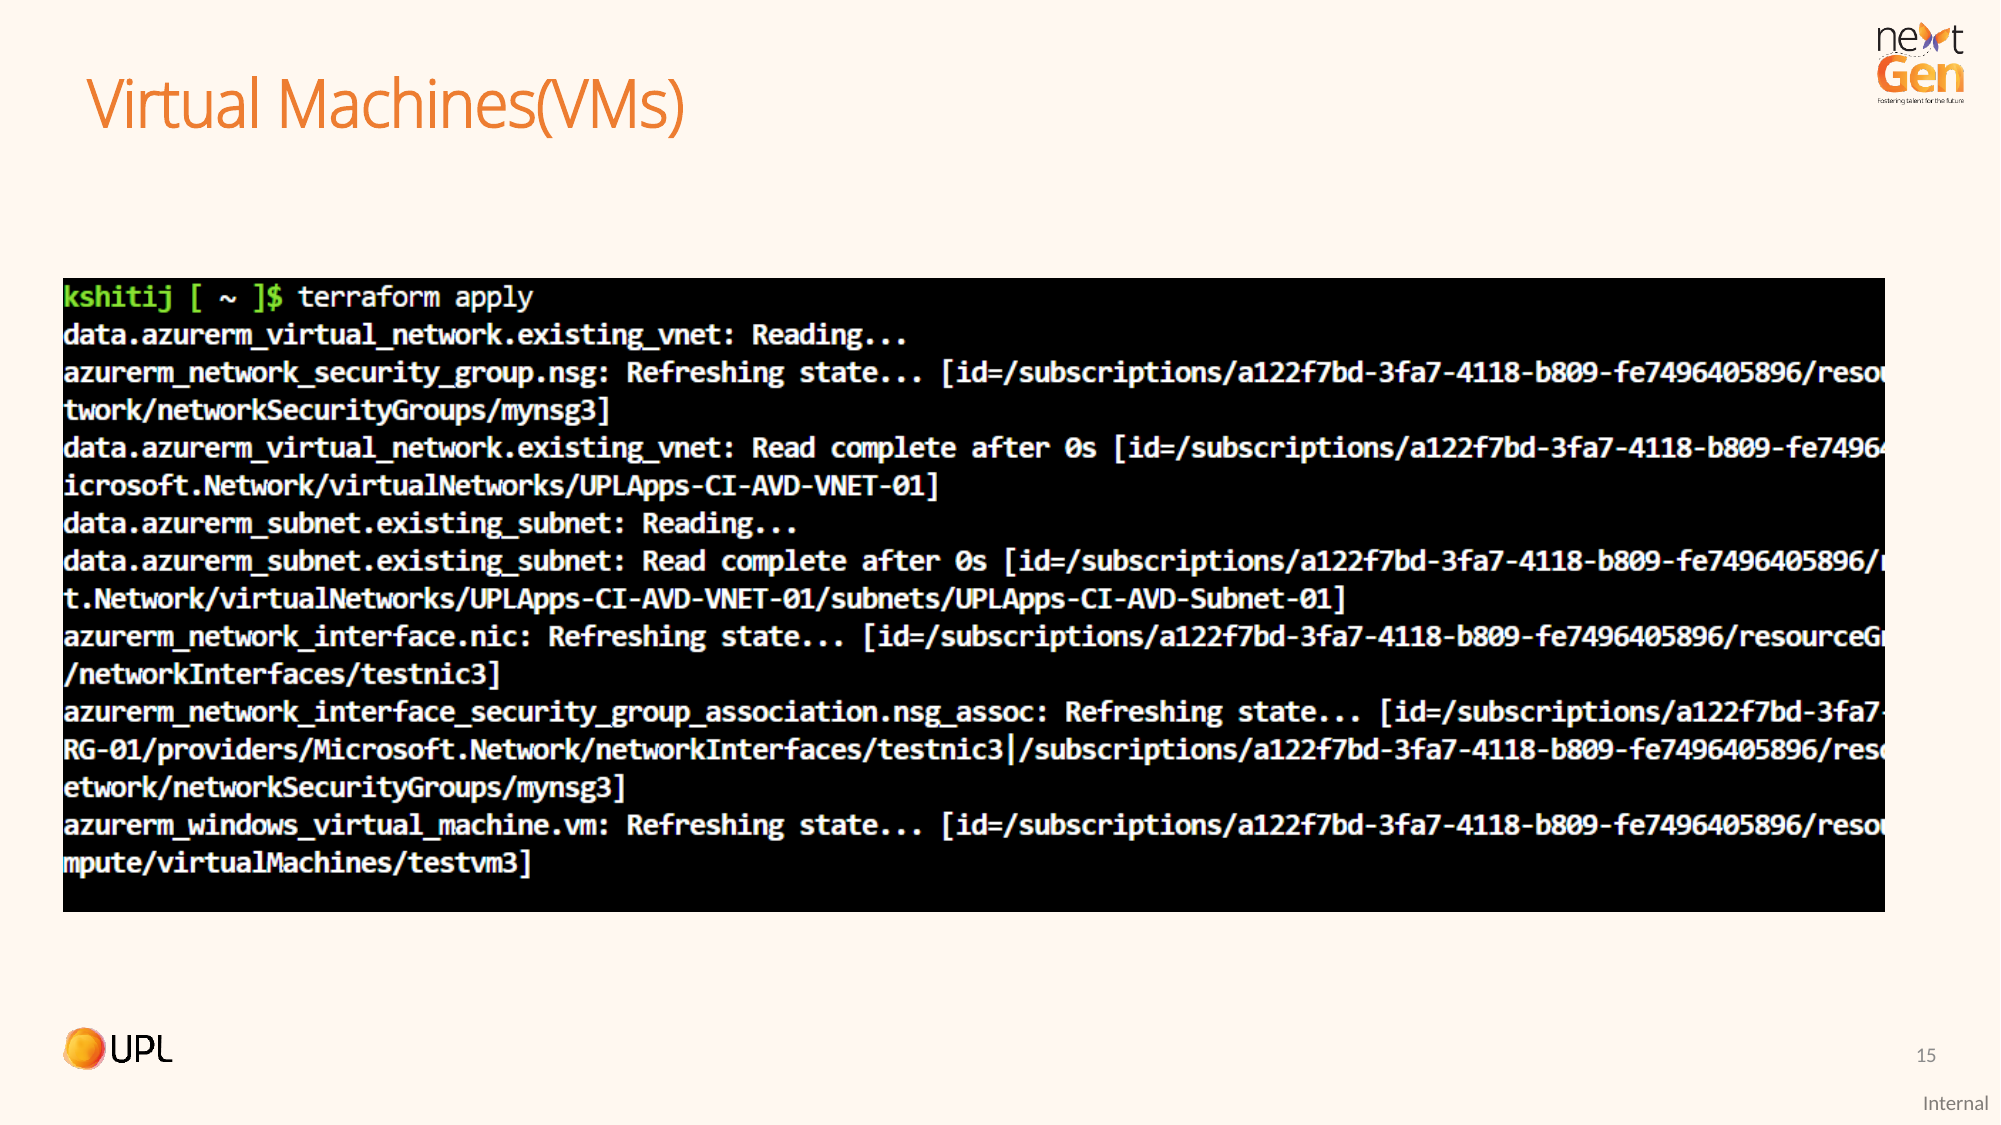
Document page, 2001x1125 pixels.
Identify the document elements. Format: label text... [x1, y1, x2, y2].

picture [62, 1026, 174, 1071]
text_box [62, 700, 1937, 913]
title Virtual Machines(VMs) [72, 63, 1432, 149]
picture [63, 278, 1885, 912]
picture [1876, 21, 1964, 105]
slide_number 15 [1777, 1041, 1937, 1067]
